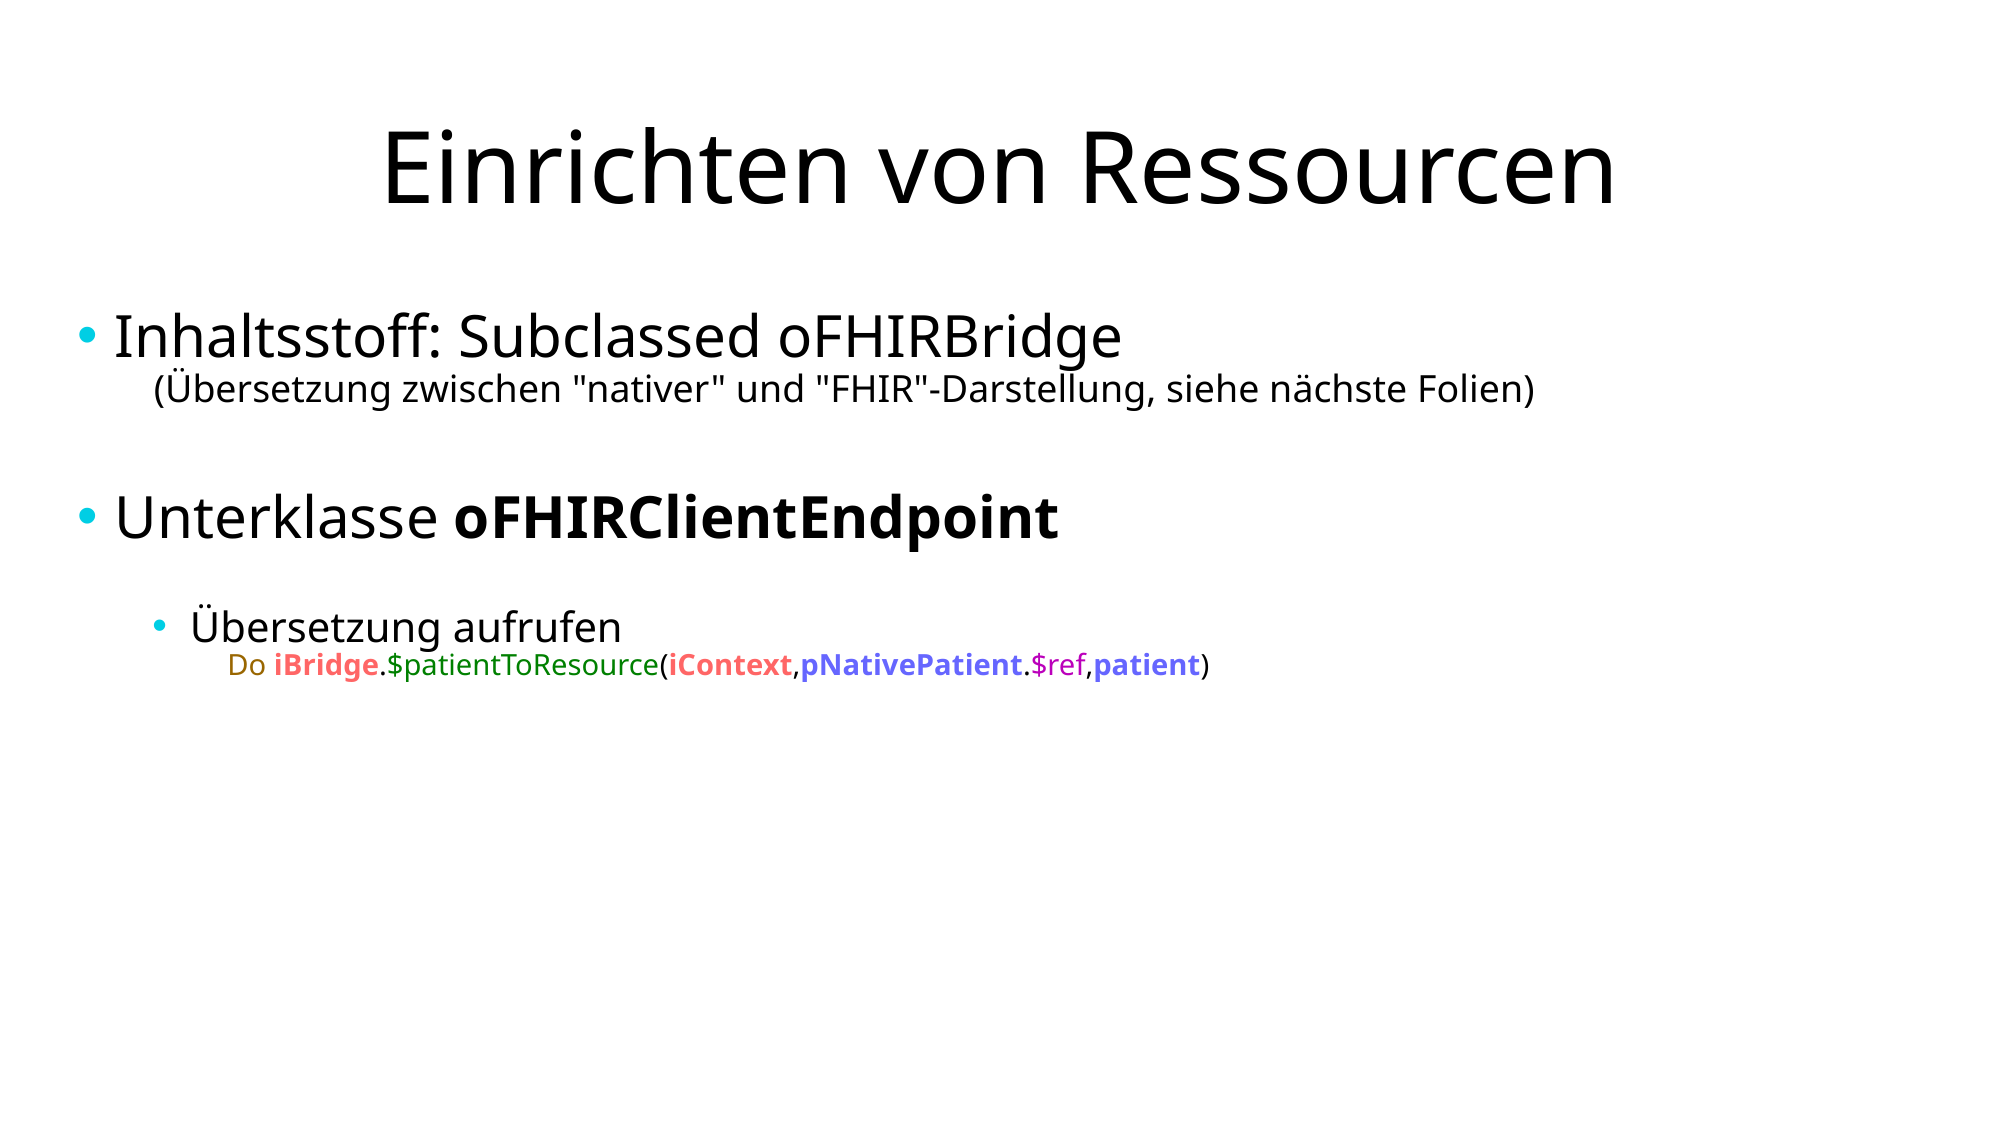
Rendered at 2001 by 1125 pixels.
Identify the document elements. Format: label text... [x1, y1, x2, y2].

list Inhaltsstoff: Subclassed oFHIRBridge (Übersetzung zwischen "nativer" und "FHIR"-Darstellung, siehe nächste Folien) Unterklasse oFHIRClientEndpoint Übersetzung aufrufen Do iBridge.$patientToResource(iContext,pNativePatient.$ref,patient) [62, 299, 1938, 1014]
title Einrichten von Ressourcen [62, 62, 1938, 280]
